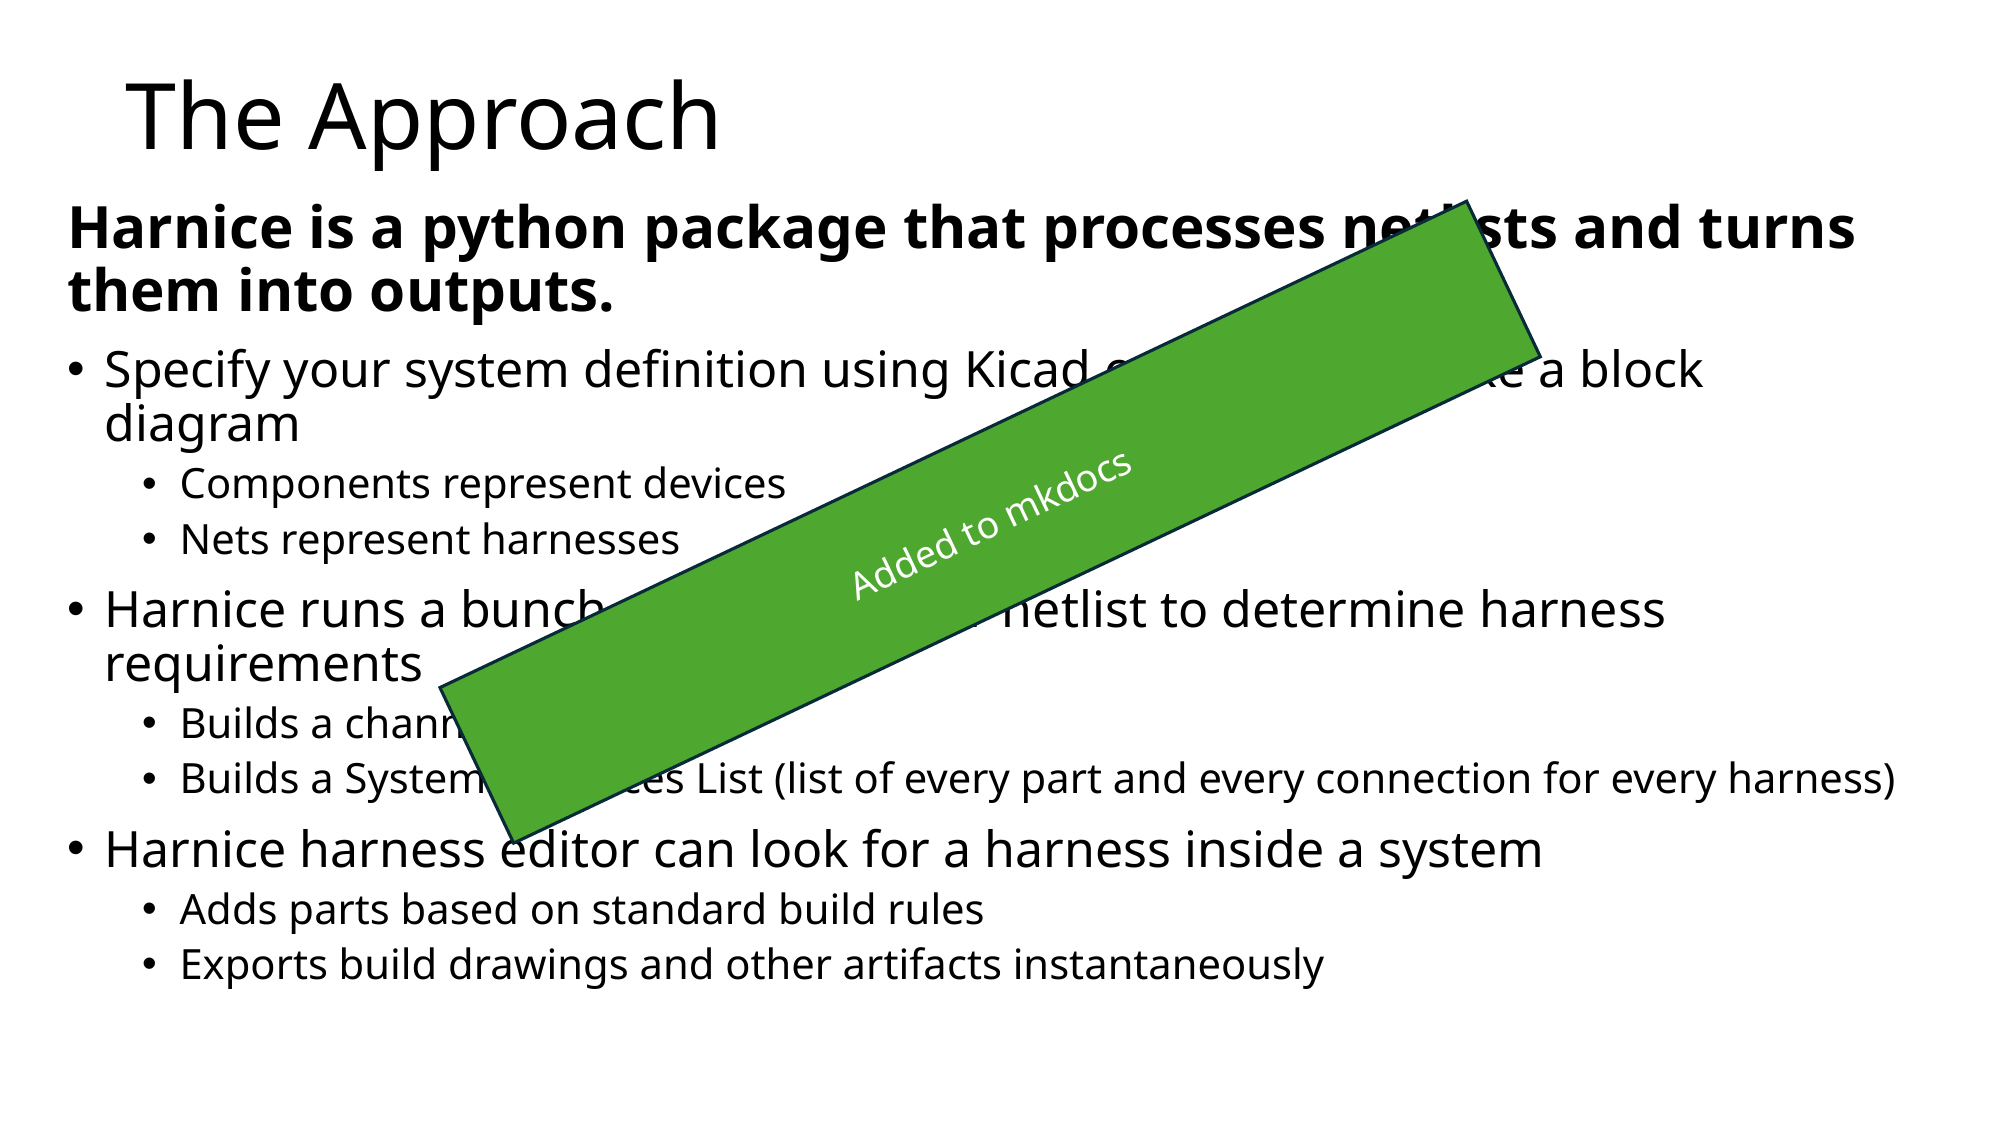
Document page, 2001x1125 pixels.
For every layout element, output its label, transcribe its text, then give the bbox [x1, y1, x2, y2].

title The Approach [110, 11, 1836, 190]
list Harnice is a python package that processes netlists and turns them into outputs. Specify your system definition using Kicad or Altium to make a block diagram Components represent devices Nets represent harnesses Harnice runs a bunch of code on your netlist to determine harness requirements Builds a channel map Builds a System Instances List (list of every part and every connection for every harness) Harnice harness editor can look for a harness inside a system Adds parts based on standard build rules Exports build drawings and other artifacts instantaneously [52, 190, 1923, 1072]
text_box Added to mkdocs [437, 199, 1543, 846]
